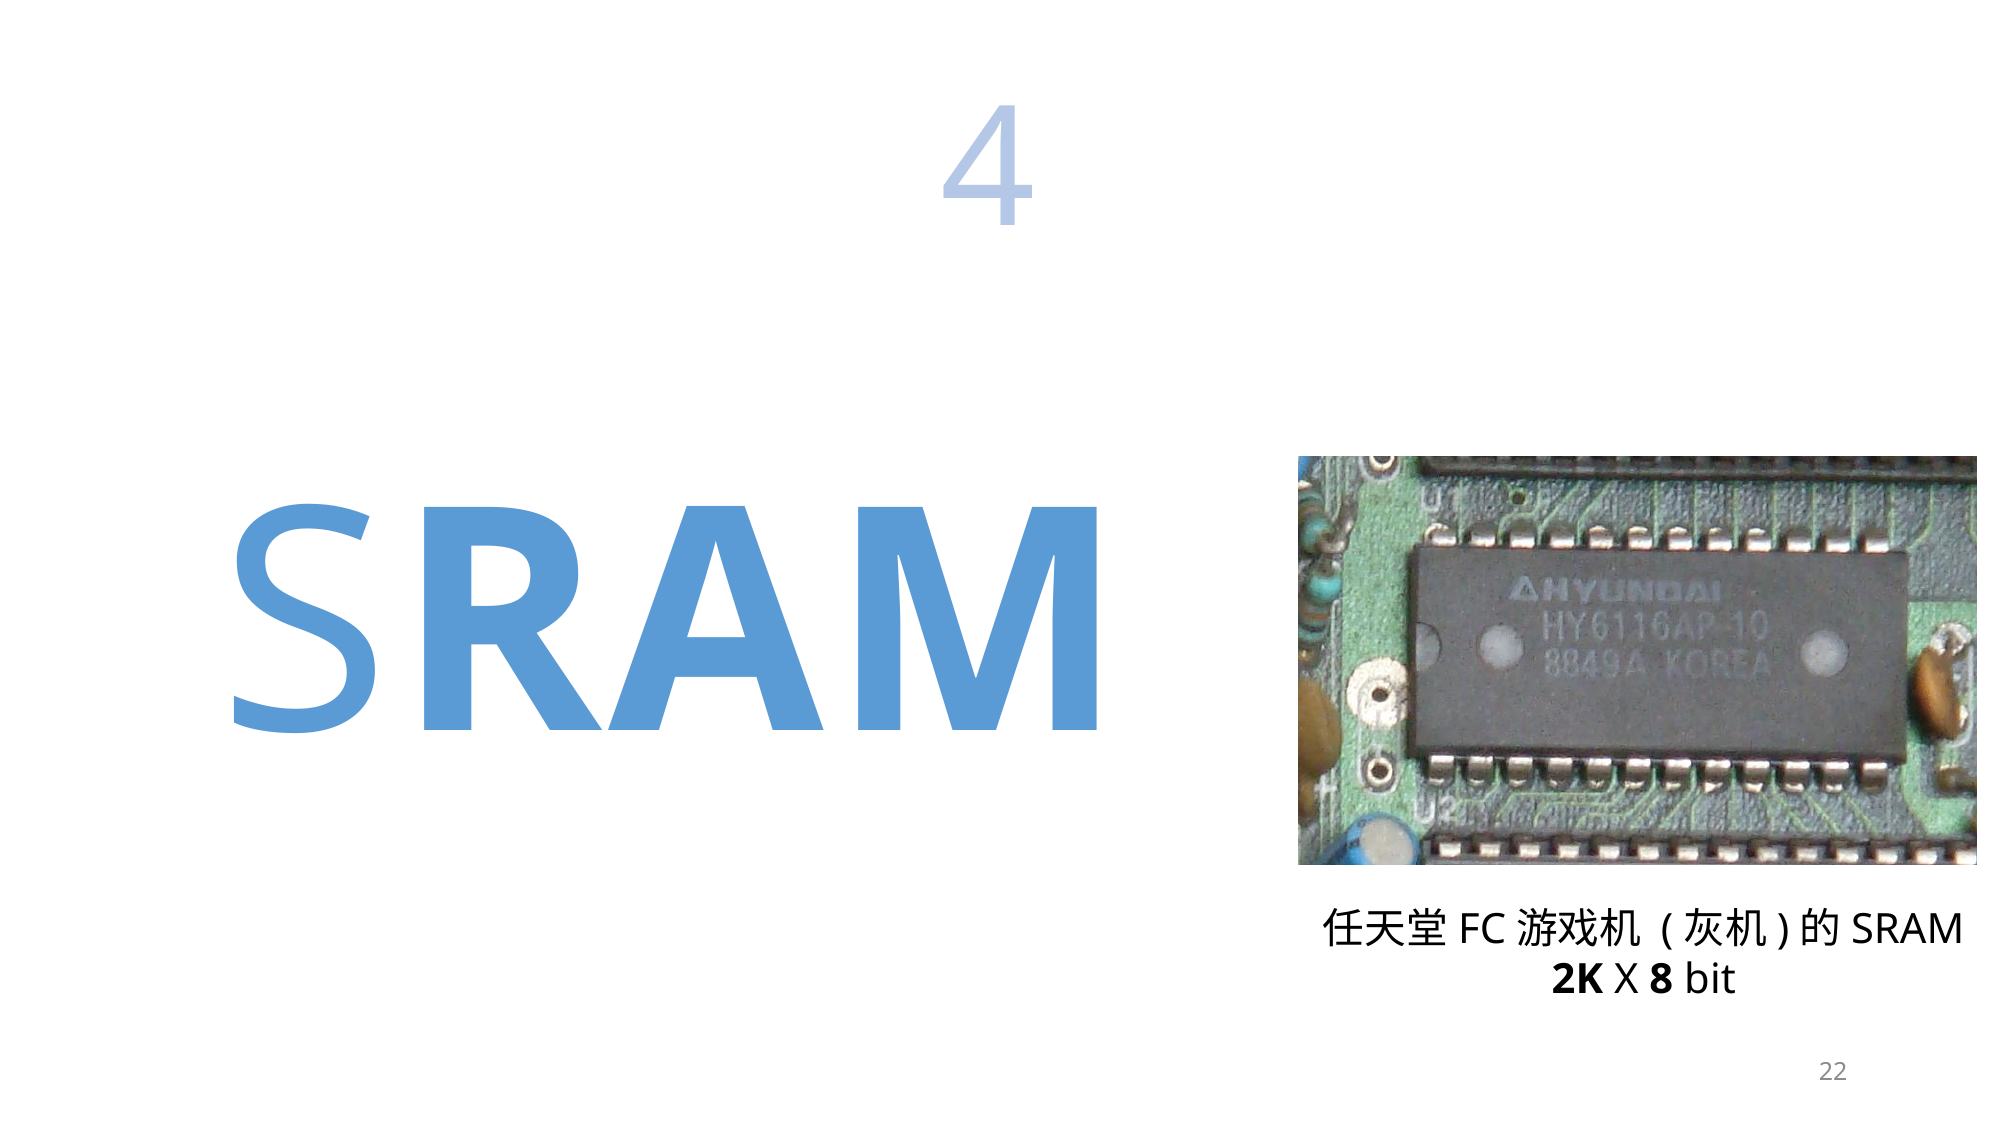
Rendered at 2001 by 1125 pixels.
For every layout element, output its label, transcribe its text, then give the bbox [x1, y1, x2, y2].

slide_number 22 [1412, 1042, 1863, 1103]
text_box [1298, 456, 1977, 1012]
text_box 4 [925, 51, 1051, 267]
title SRAM [0, 381, 1344, 877]
